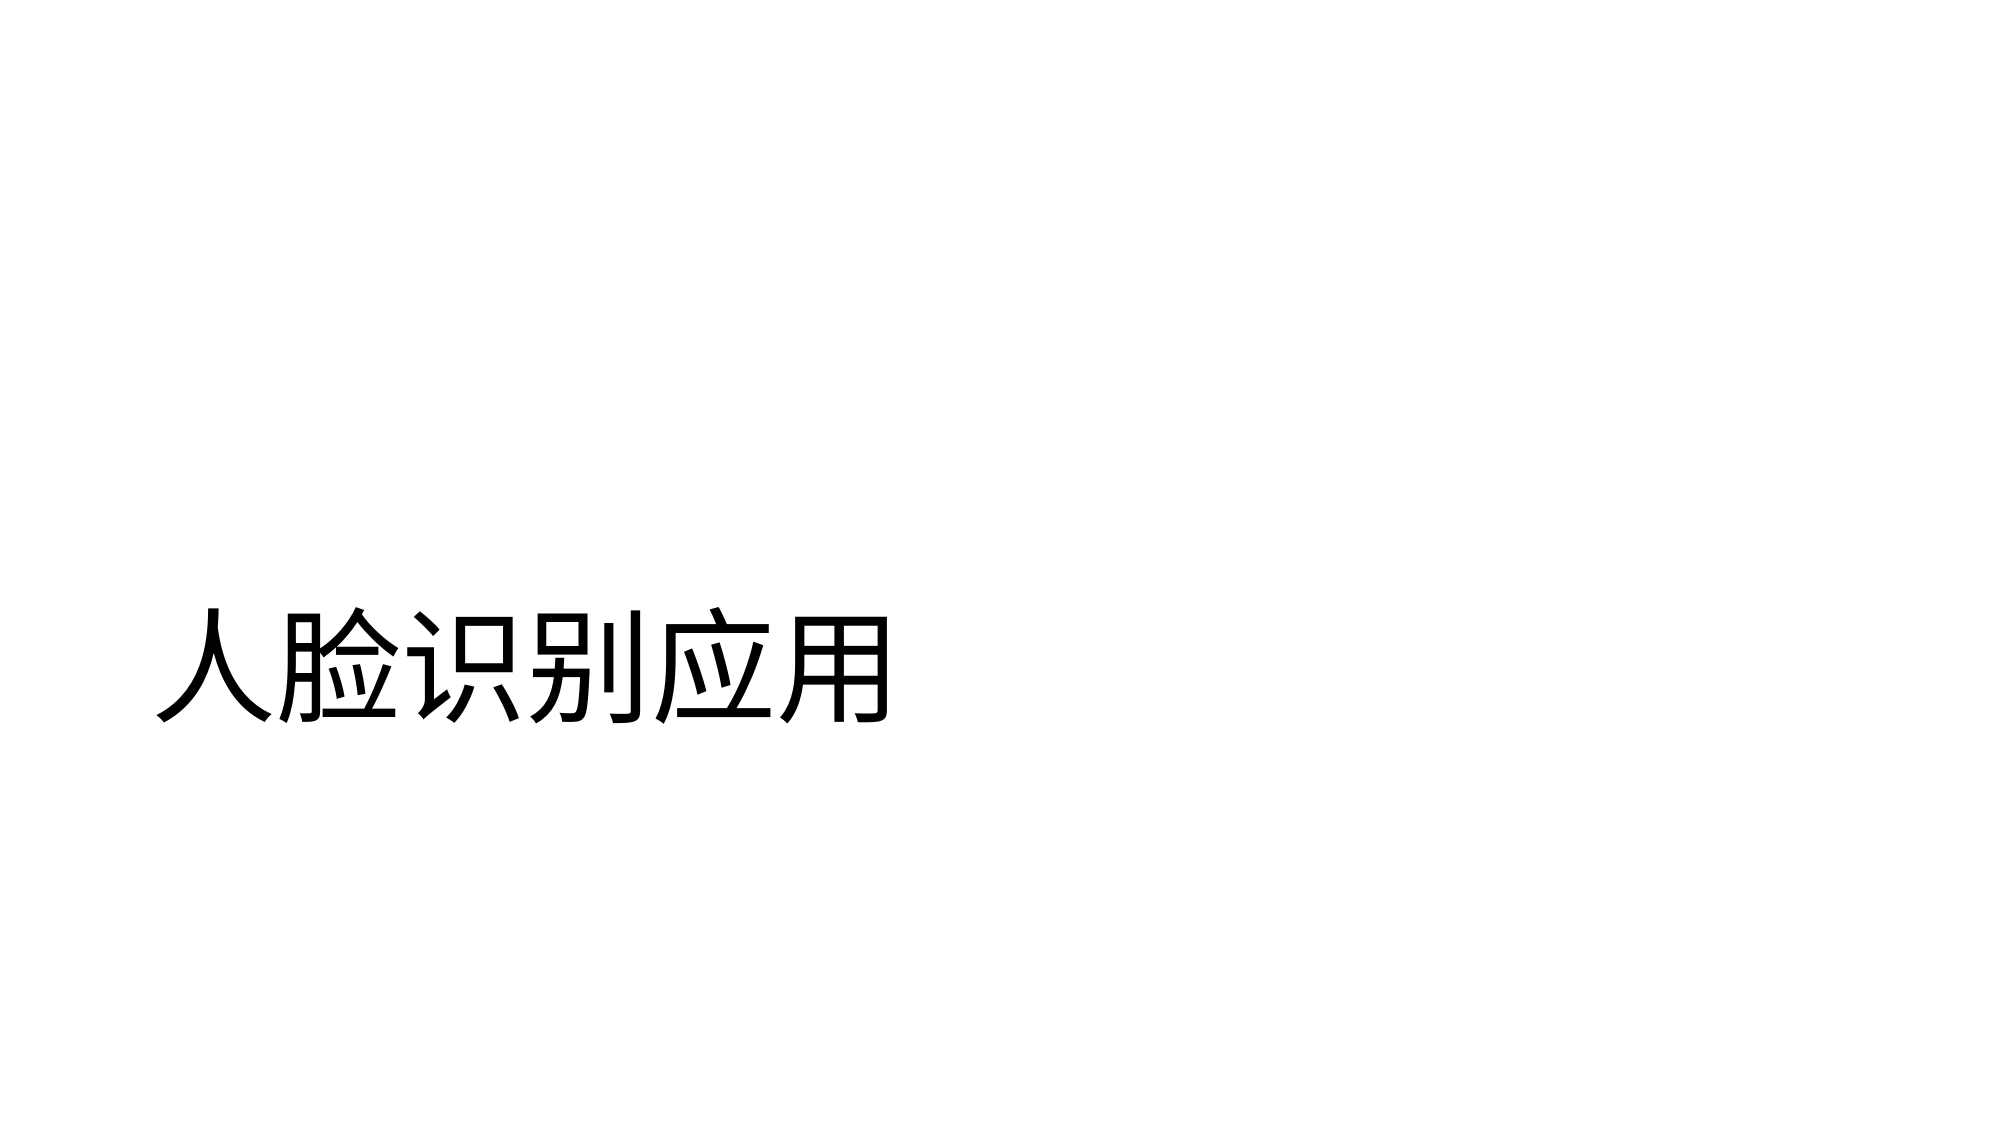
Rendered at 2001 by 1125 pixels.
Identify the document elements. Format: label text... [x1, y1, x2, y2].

title 人脸识别应用 [136, 280, 1862, 749]
